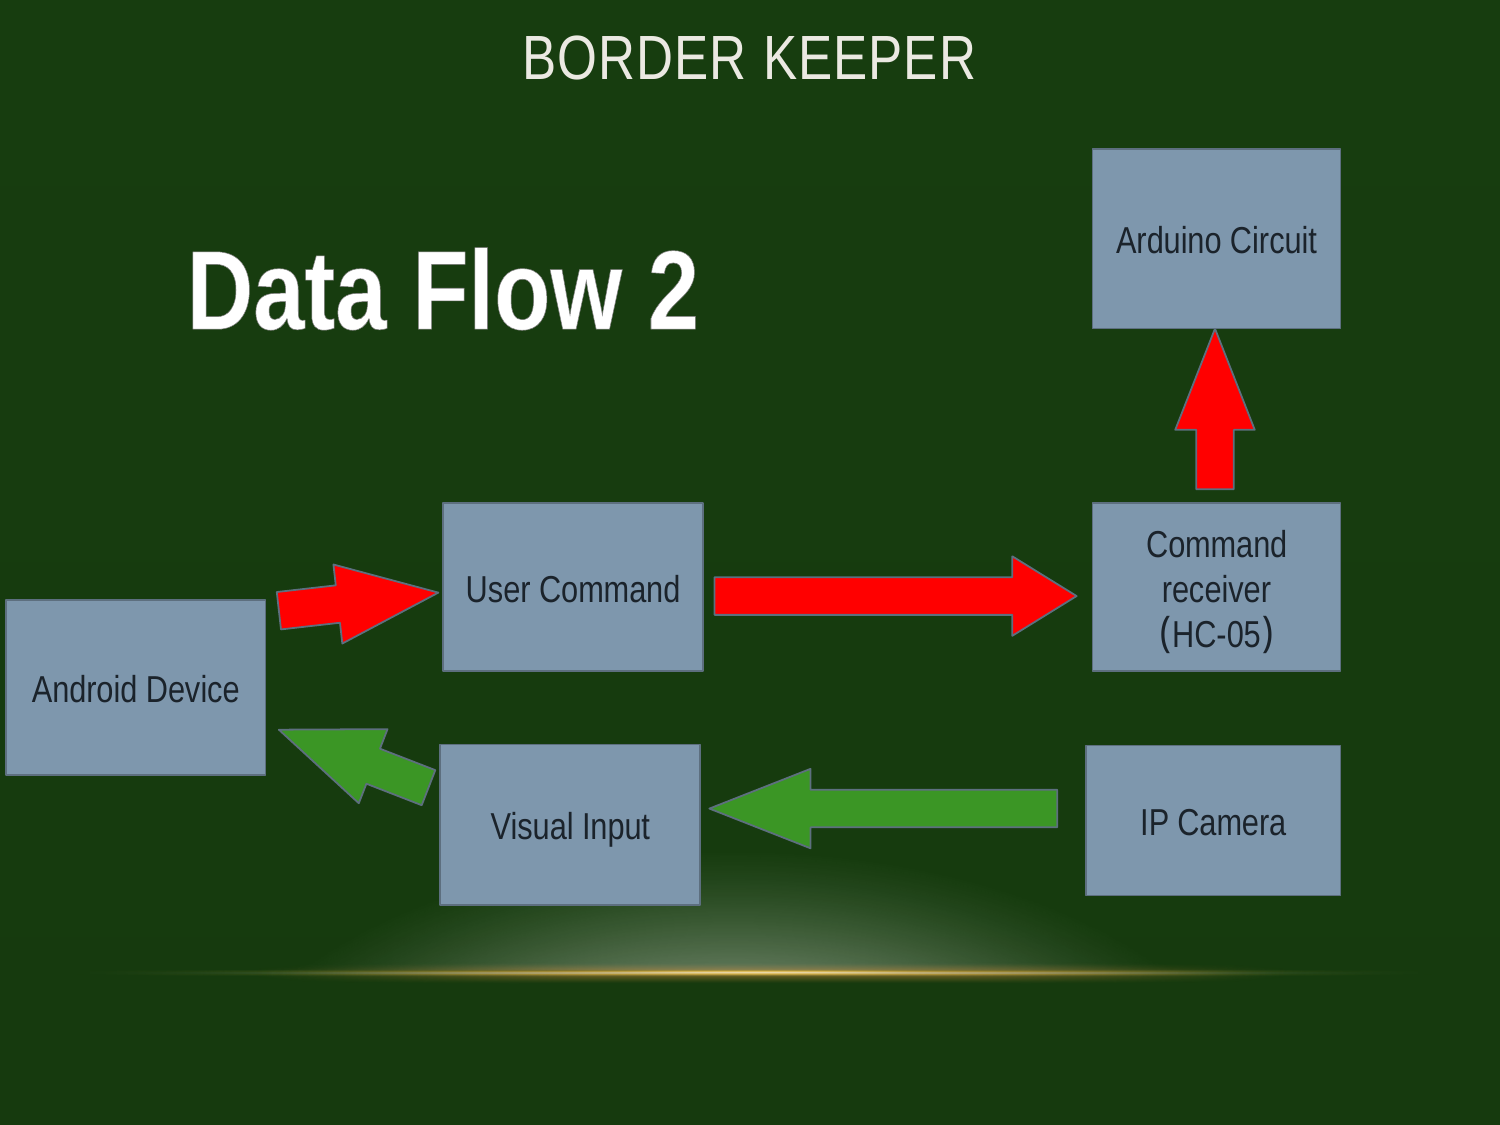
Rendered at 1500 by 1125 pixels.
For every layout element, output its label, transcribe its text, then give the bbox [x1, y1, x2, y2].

text_box User Command [442, 502, 704, 672]
text_box Command receiver (HC-05) [1092, 502, 1341, 672]
text_box Android Device [5, 599, 266, 776]
text_box [708, 768, 1059, 850]
text_box Visual Input [439, 744, 701, 906]
text_box IP Camera [1085, 745, 1341, 896]
title Border Keeper [99, 7, 1400, 100]
picture [0, 0, 1500, 1125]
text_box [278, 728, 437, 807]
text_box [1174, 329, 1256, 491]
text_box [713, 555, 1078, 637]
text_box Data Flow 2 [171, 209, 715, 360]
text_box Arduino Circuit [1092, 148, 1341, 329]
text_box [275, 563, 440, 645]
